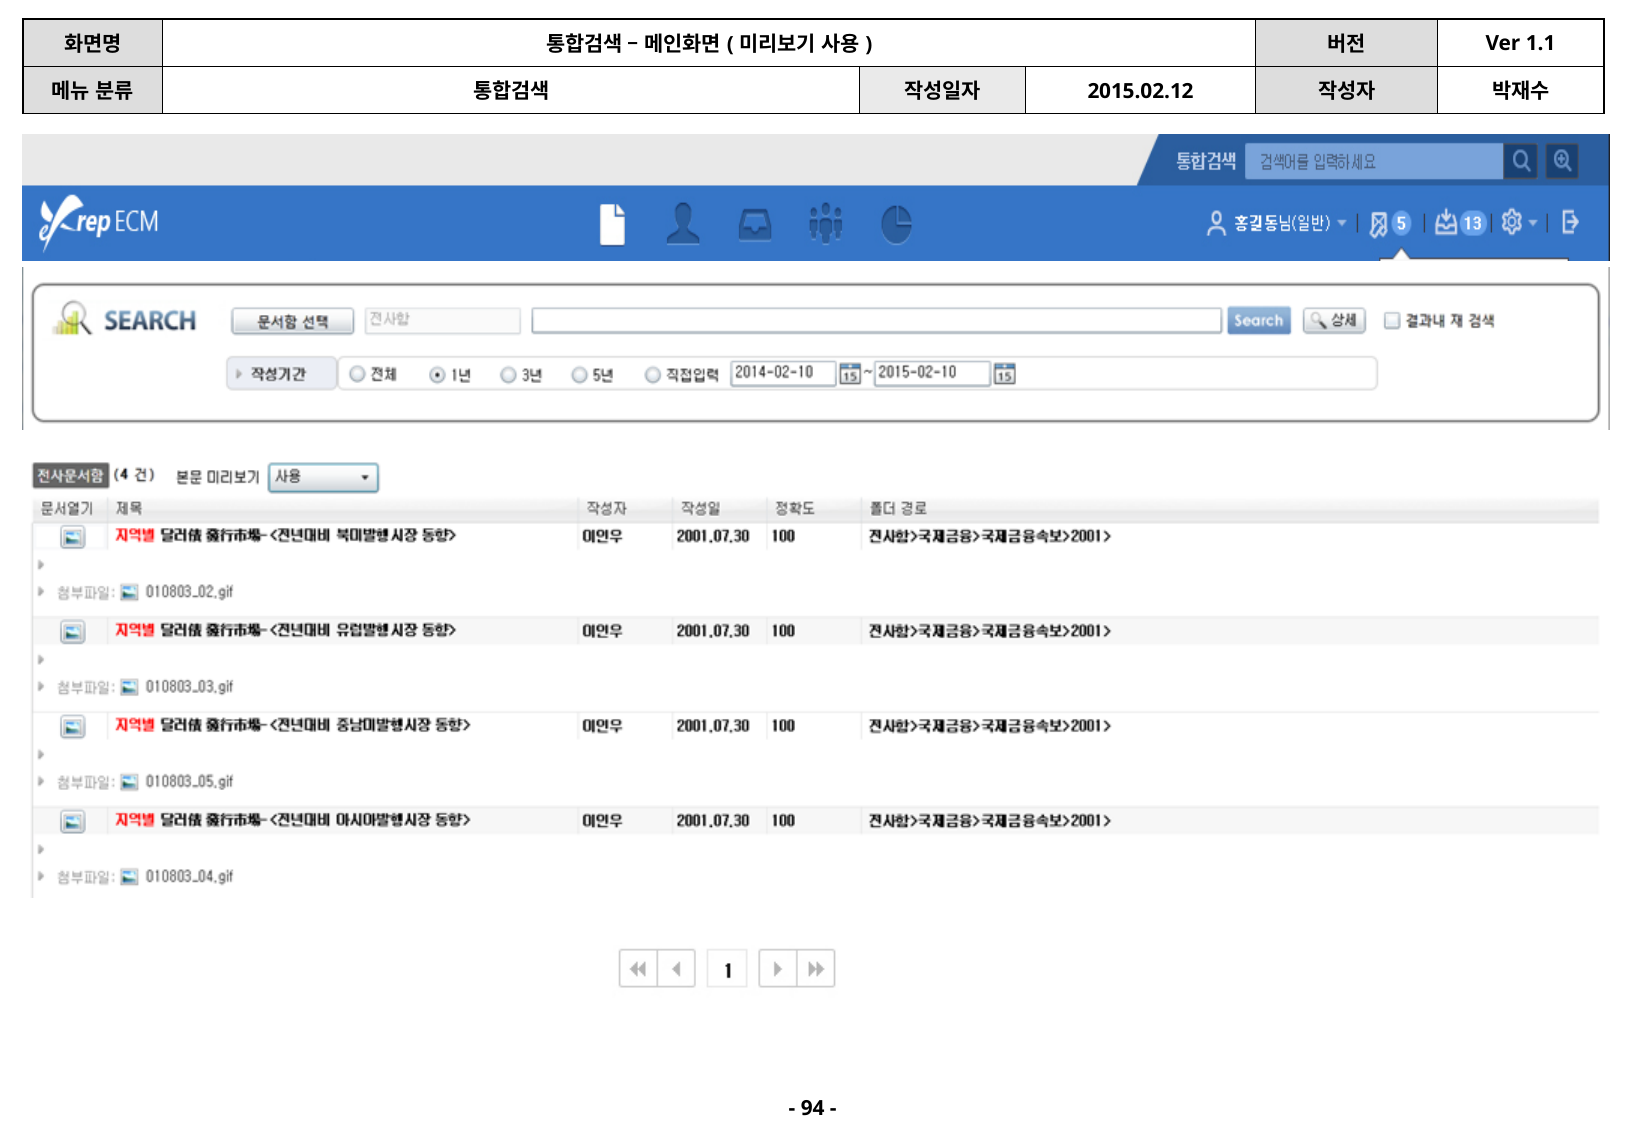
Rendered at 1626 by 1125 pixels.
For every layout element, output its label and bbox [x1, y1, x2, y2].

table_cell [163, 67, 859, 113]
table_cell [1256, 67, 1437, 113]
table_cell [24, 67, 162, 113]
table_header [1438, 20, 1603, 66]
table_header [24, 20, 162, 66]
table_cell [1026, 67, 1255, 113]
table_header [163, 20, 1255, 66]
picture [22, 134, 1610, 262]
picture [605, 938, 856, 999]
picture [22, 266, 1610, 430]
picture [29, 444, 1603, 898]
table_header [1256, 20, 1437, 66]
table_cell [860, 67, 1025, 113]
table_cell [1438, 67, 1603, 113]
